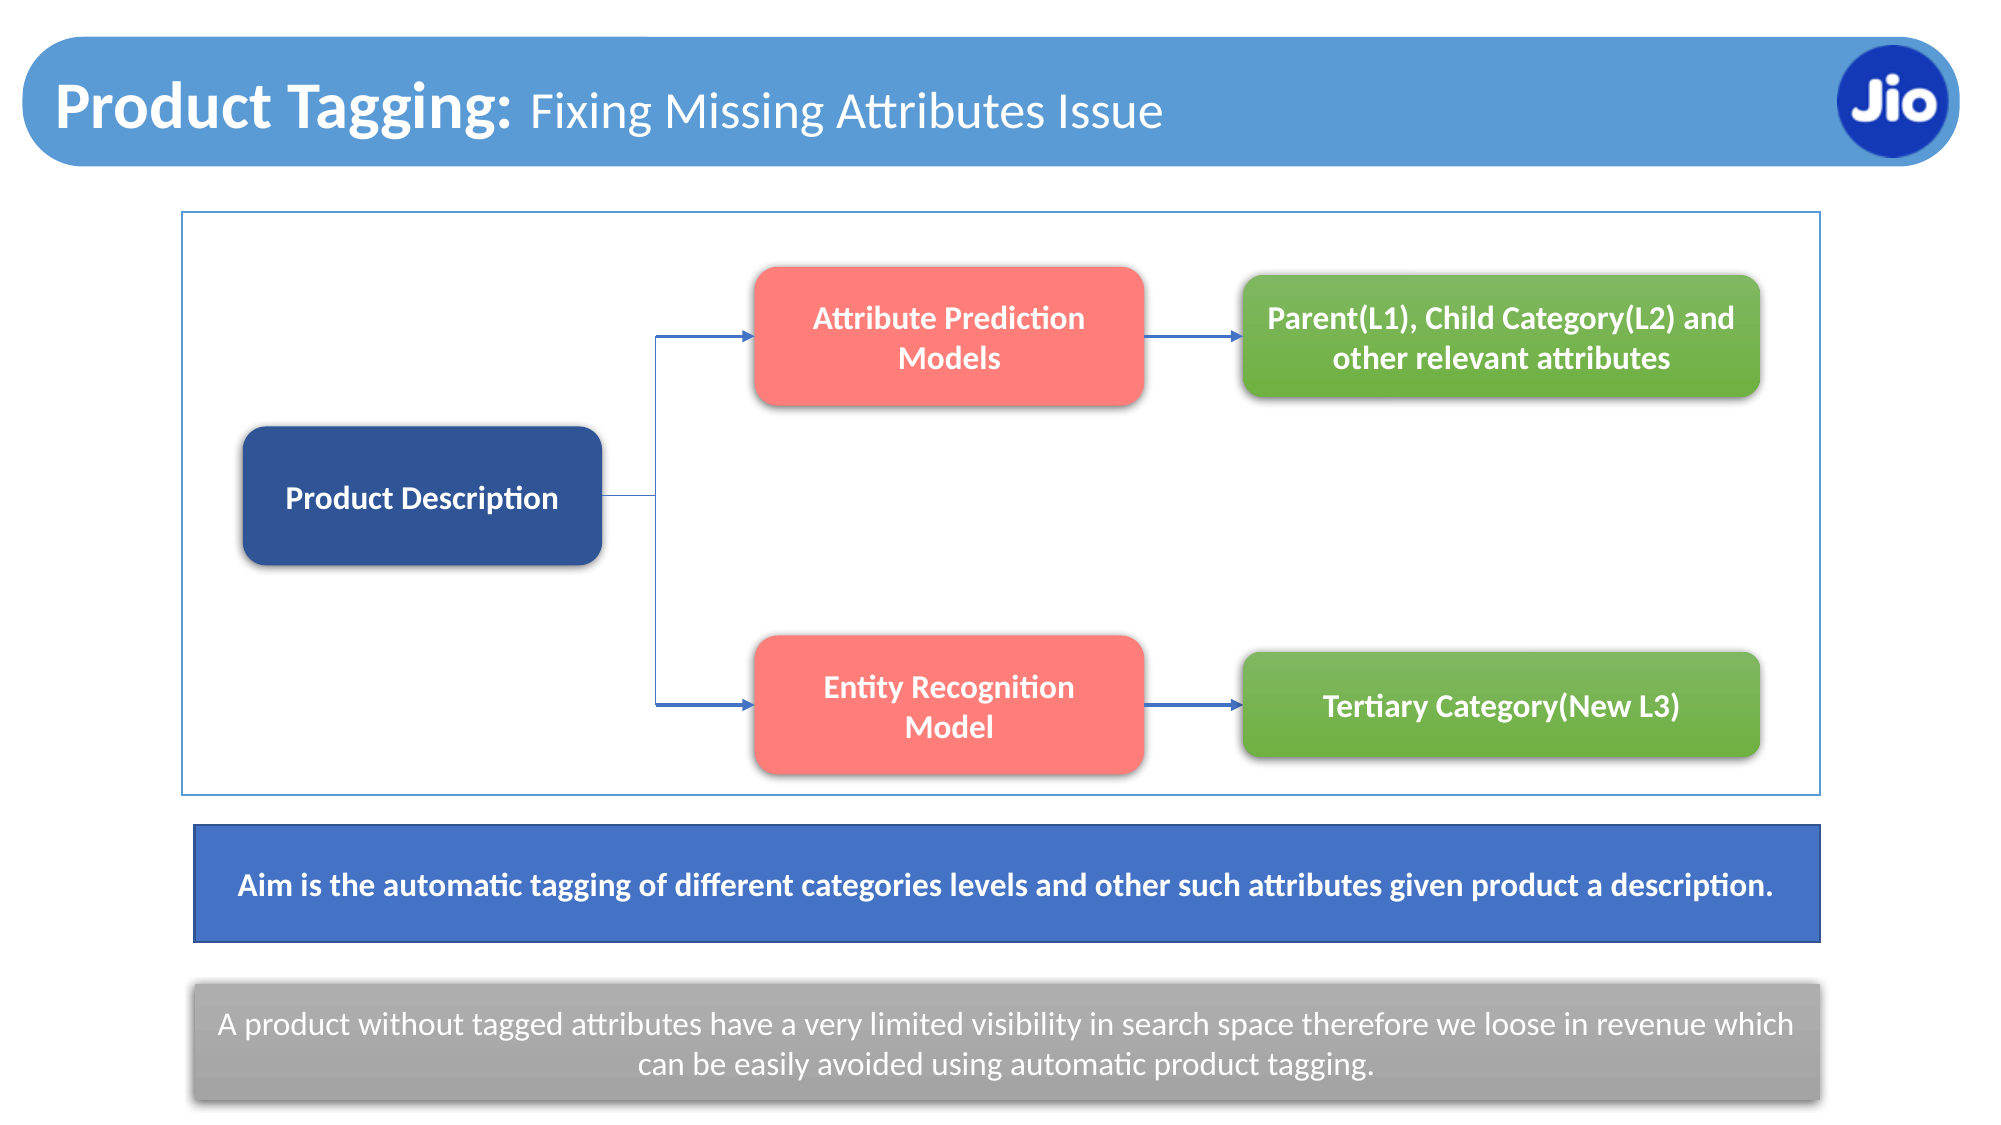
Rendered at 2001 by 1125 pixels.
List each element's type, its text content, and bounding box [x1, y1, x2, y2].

text_box Product Tagging: Fixing Missing Attributes Issue [22, 36, 1930, 167]
text_box Tertiary Category(New L3) [1243, 651, 1761, 757]
text_box Product Description [242, 426, 603, 566]
picture [1836, 45, 1952, 158]
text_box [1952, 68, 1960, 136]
text_box [181, 211, 1821, 796]
text_box Attribute Prediction Models [754, 266, 1145, 406]
text_box A product without tagged attributes have a very limited visibility in search space therefore we loose in revenue which can be easily avoided using automatic product tagging. [194, 983, 1820, 1101]
text_box Aim is the automatic tagging of different categories levels and other such attributes given product a description. [193, 824, 1821, 943]
text_box Entity Recognition Model [754, 635, 1145, 775]
text_box Parent(L1), Child Category(L2) and other relevant attributes [1243, 274, 1761, 397]
